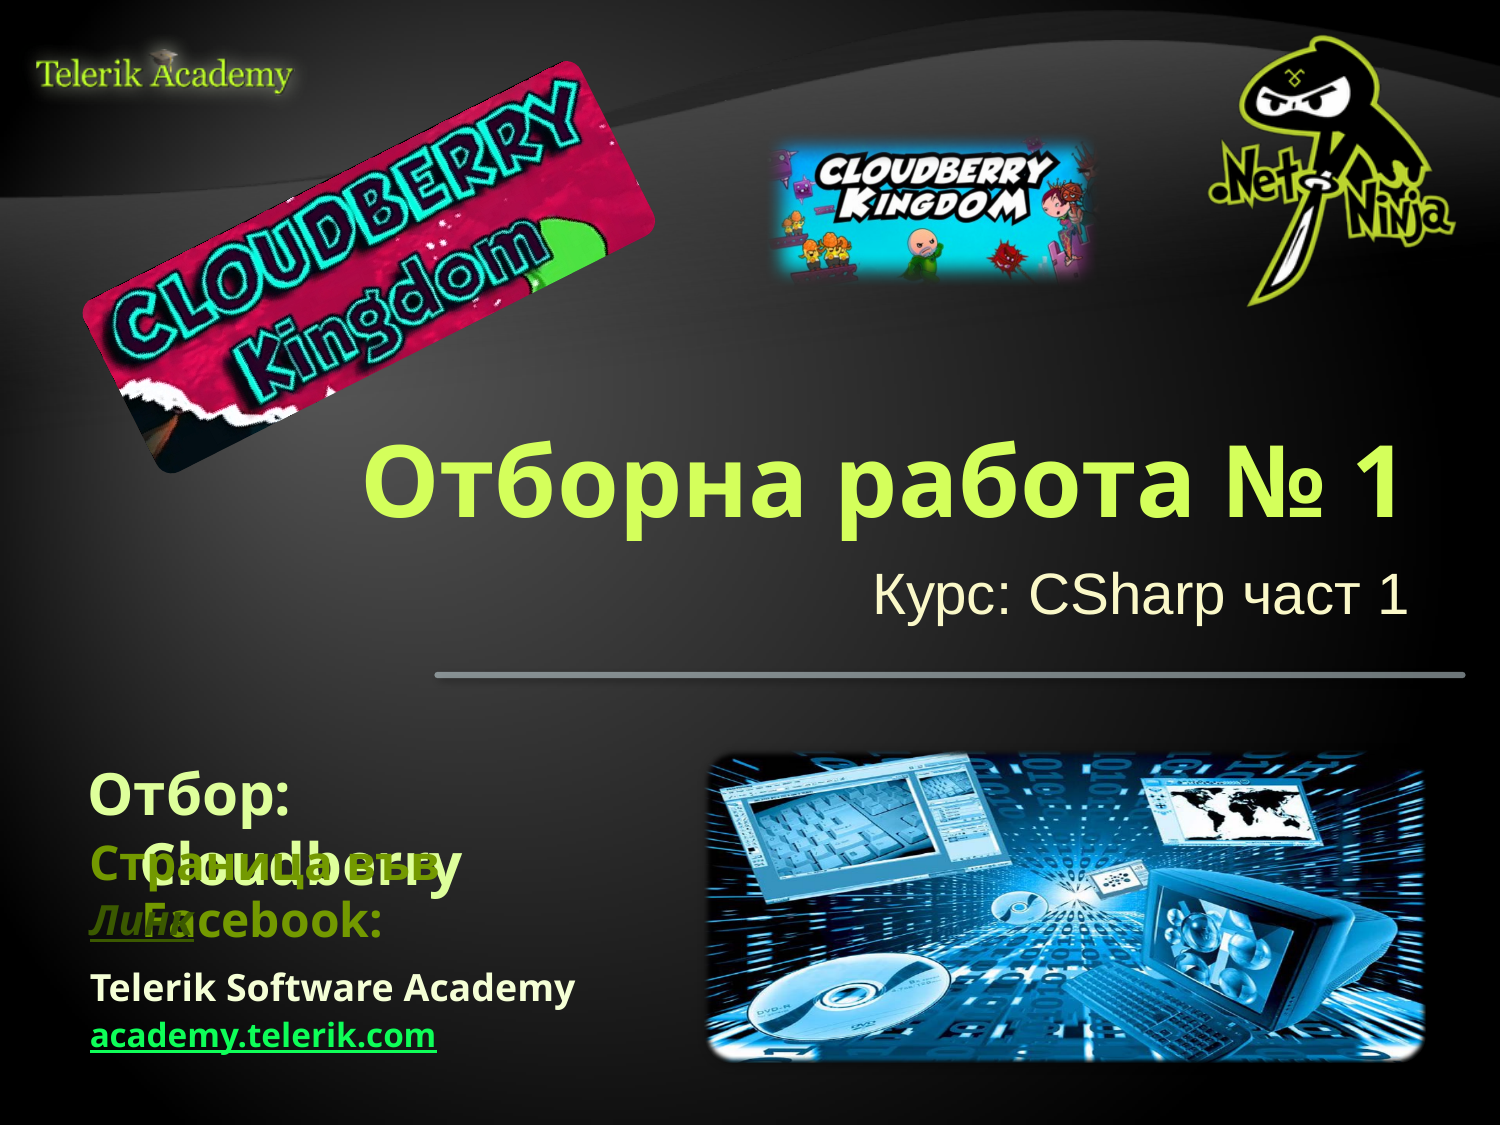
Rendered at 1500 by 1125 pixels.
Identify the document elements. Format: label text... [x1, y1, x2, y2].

title Отборна работа № 1 [75, 287, 1425, 538]
list Отбор: Cloudberry [72, 750, 629, 838]
list Telerik Software Academy [75, 956, 625, 1006]
list Страница във Facebook: [74, 825, 629, 901]
subtitle Курс: CSharp част 1 [75, 544, 1425, 638]
list Линк [75, 886, 625, 953]
picture [0, 0, 1500, 1125]
list academy.telerik.com [75, 1006, 625, 1063]
